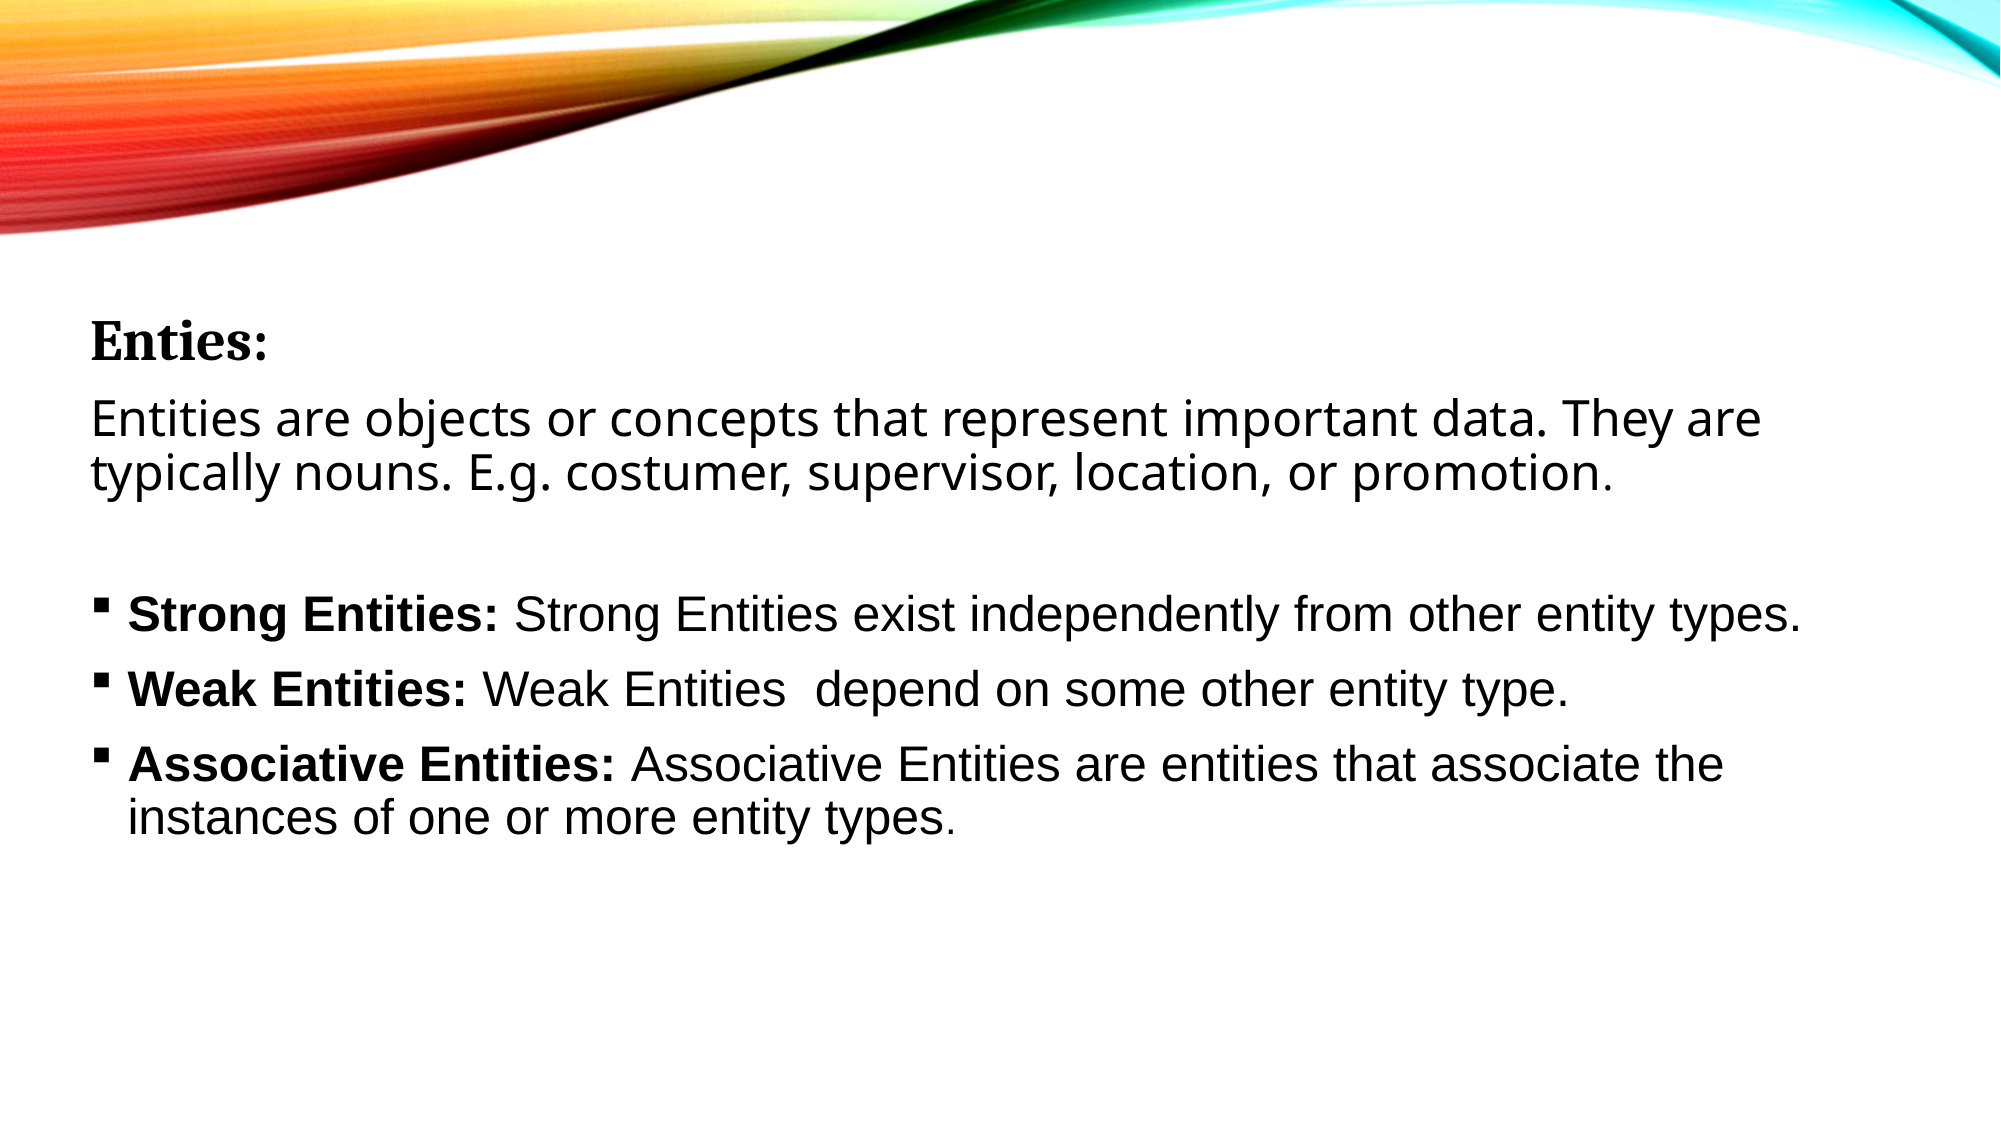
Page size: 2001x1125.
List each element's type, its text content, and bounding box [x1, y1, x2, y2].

list Enties: Entities are objects or concepts that represent important data. They are typically nouns. E.g. costumer, supervisor, location, or promotion. Strong Entities: Strong Entities exist independently from other entity types. Weak Entities: Weak Entities depend on some other entity type. Associative Entities: Associative Entities are entities that associate the instances of one or more entity types. [75, 302, 1895, 956]
picture [0, 0, 2000, 237]
